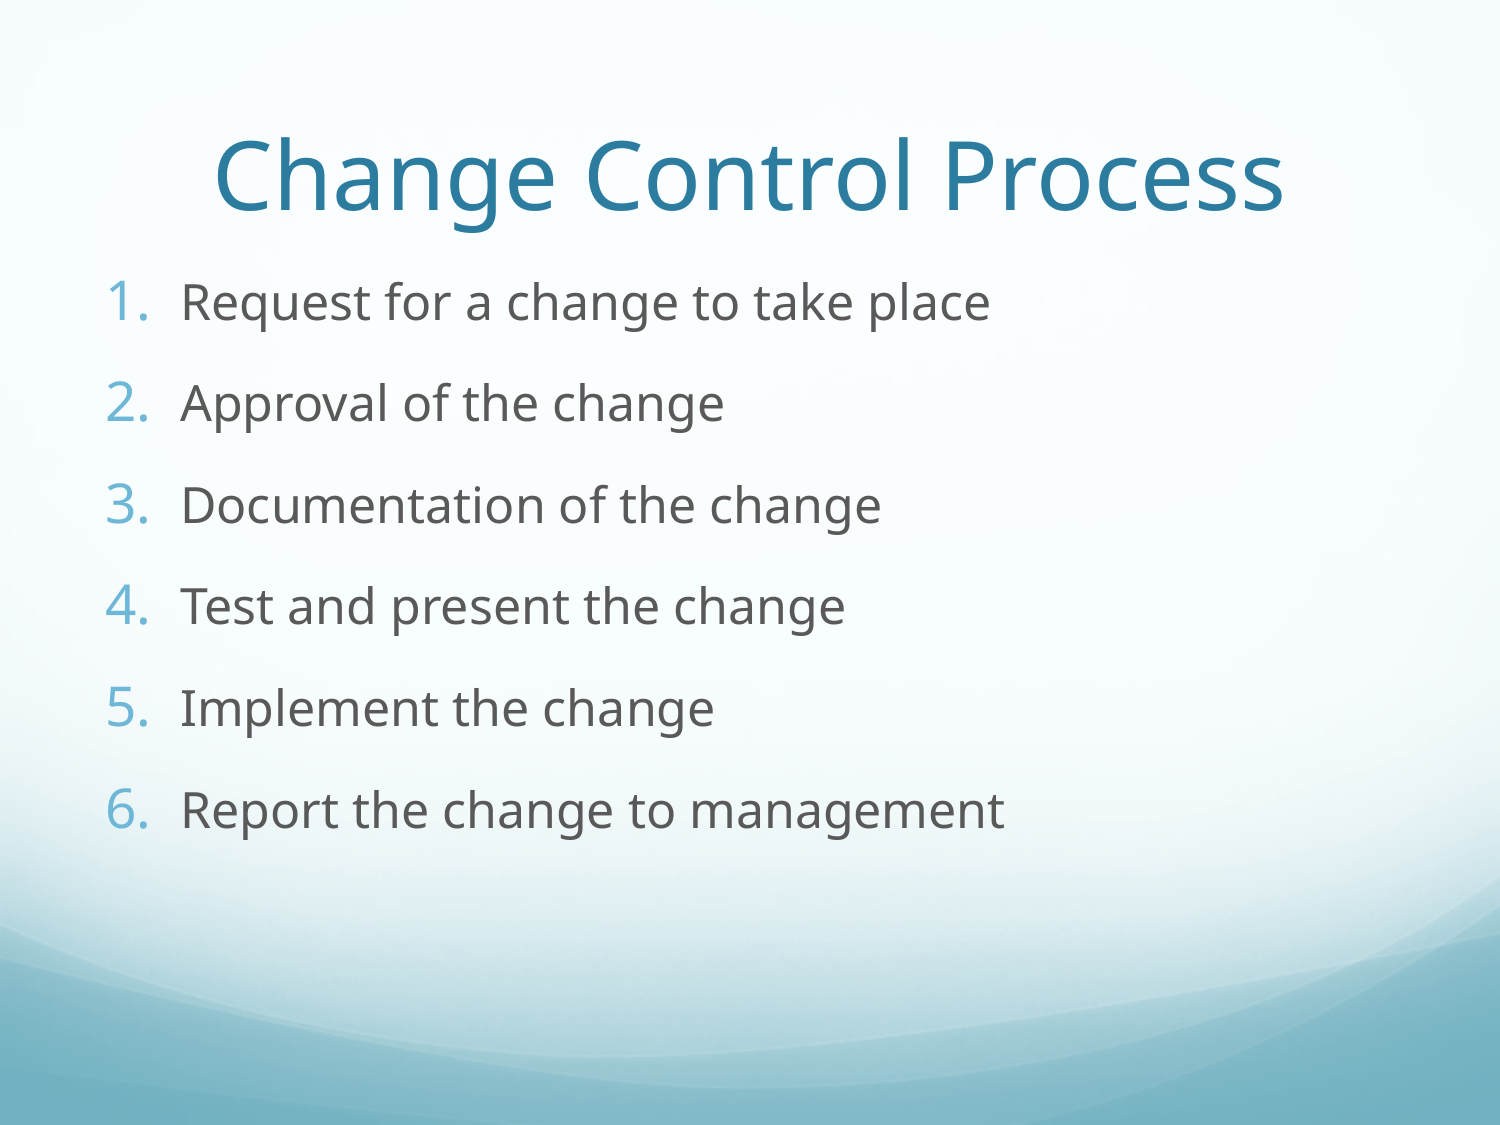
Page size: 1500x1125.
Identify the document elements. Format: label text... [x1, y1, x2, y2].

list Request for a change to take place Approval of the change Documentation of the change Test and present the change Implement the change Report the change to management [90, 262, 1410, 975]
title Change Control Process [90, 17, 1410, 237]
